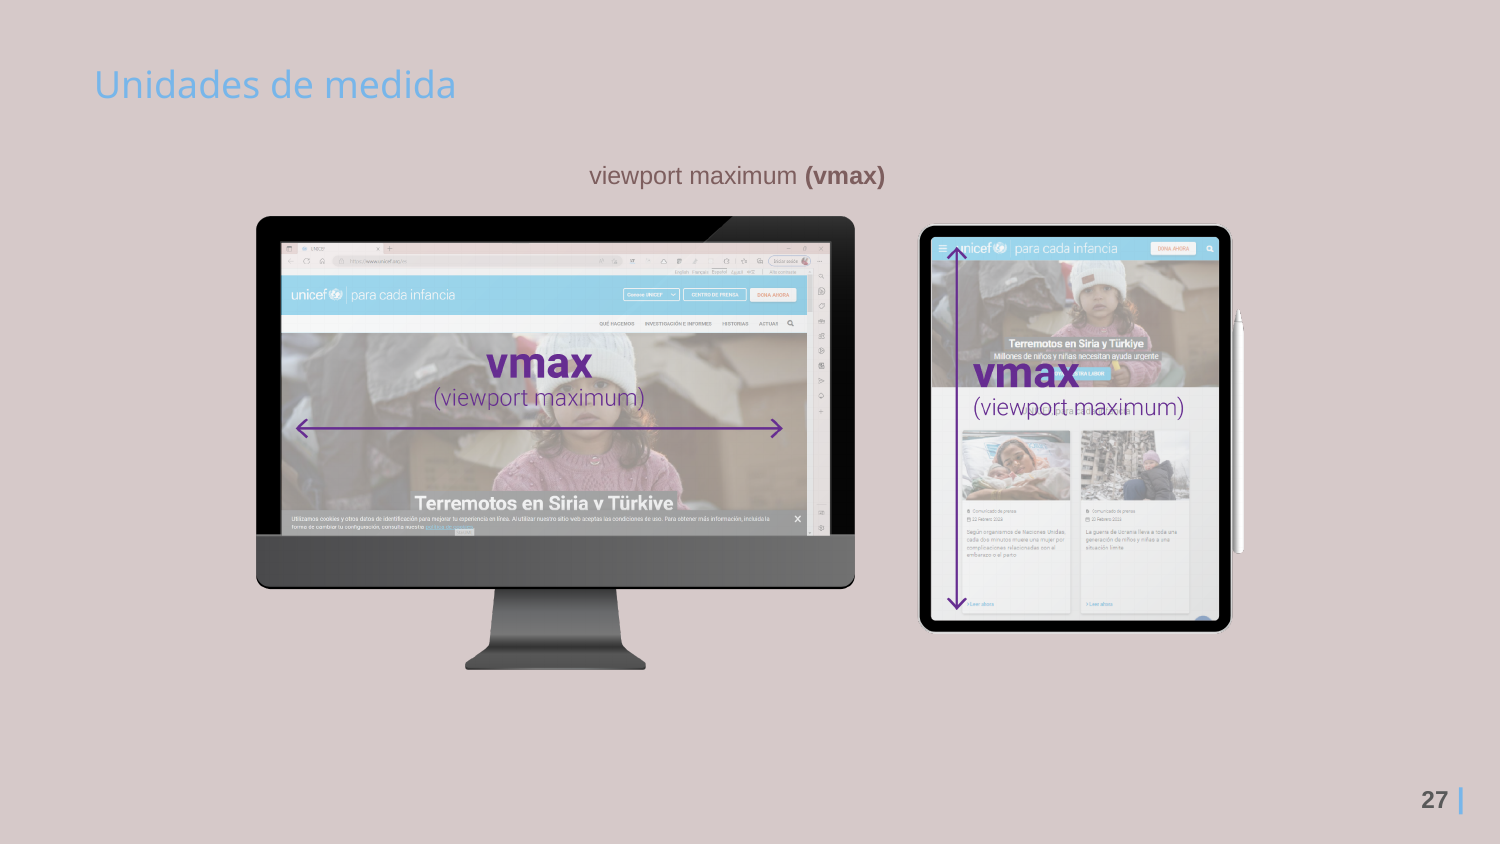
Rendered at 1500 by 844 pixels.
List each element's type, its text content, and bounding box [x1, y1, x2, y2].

slide_number ‹#› | [1389, 764, 1480, 830]
text_box viewport maximum (vmax) [486, 144, 989, 205]
text_box Unidades de medida [78, 46, 1092, 122]
picture [255, 215, 1244, 671]
